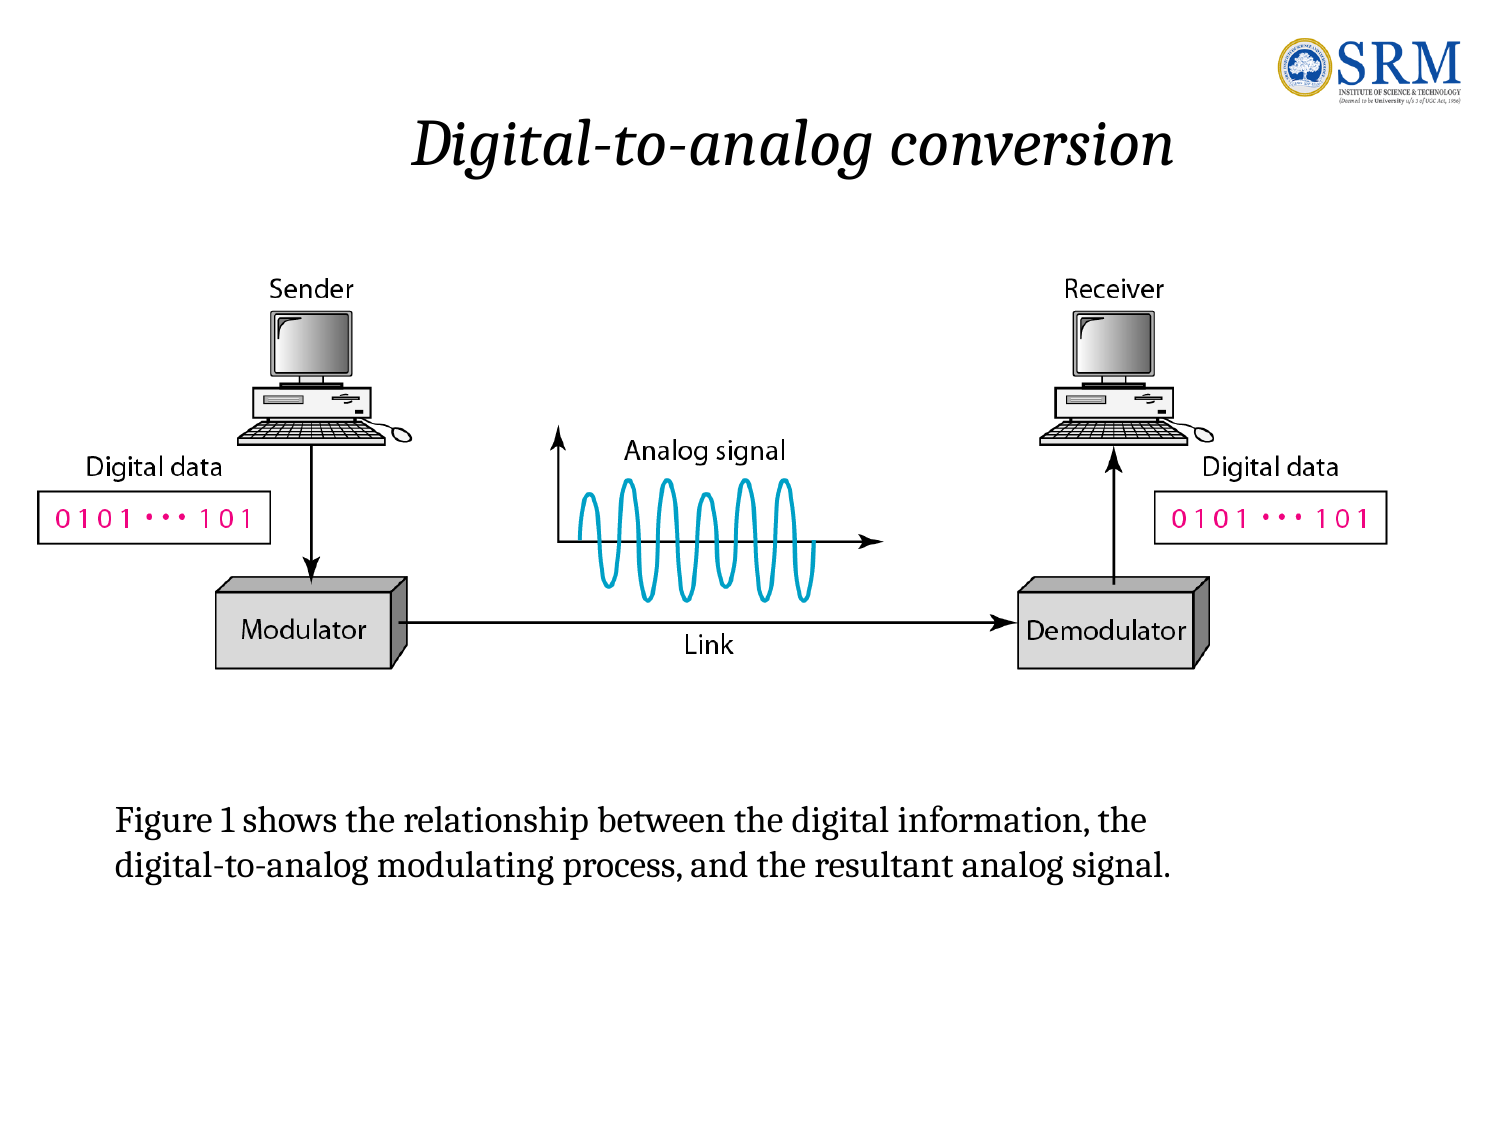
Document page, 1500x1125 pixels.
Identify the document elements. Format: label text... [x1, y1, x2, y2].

picture [1275, 25, 1466, 113]
text_box Figure 1 shows the relationship between the digital information, the digital-to-analog modulating process, and the resultant analog signal. [99, 787, 1275, 893]
title Digital-to-analog conversion [74, 44, 1426, 233]
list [37, 274, 1388, 670]
